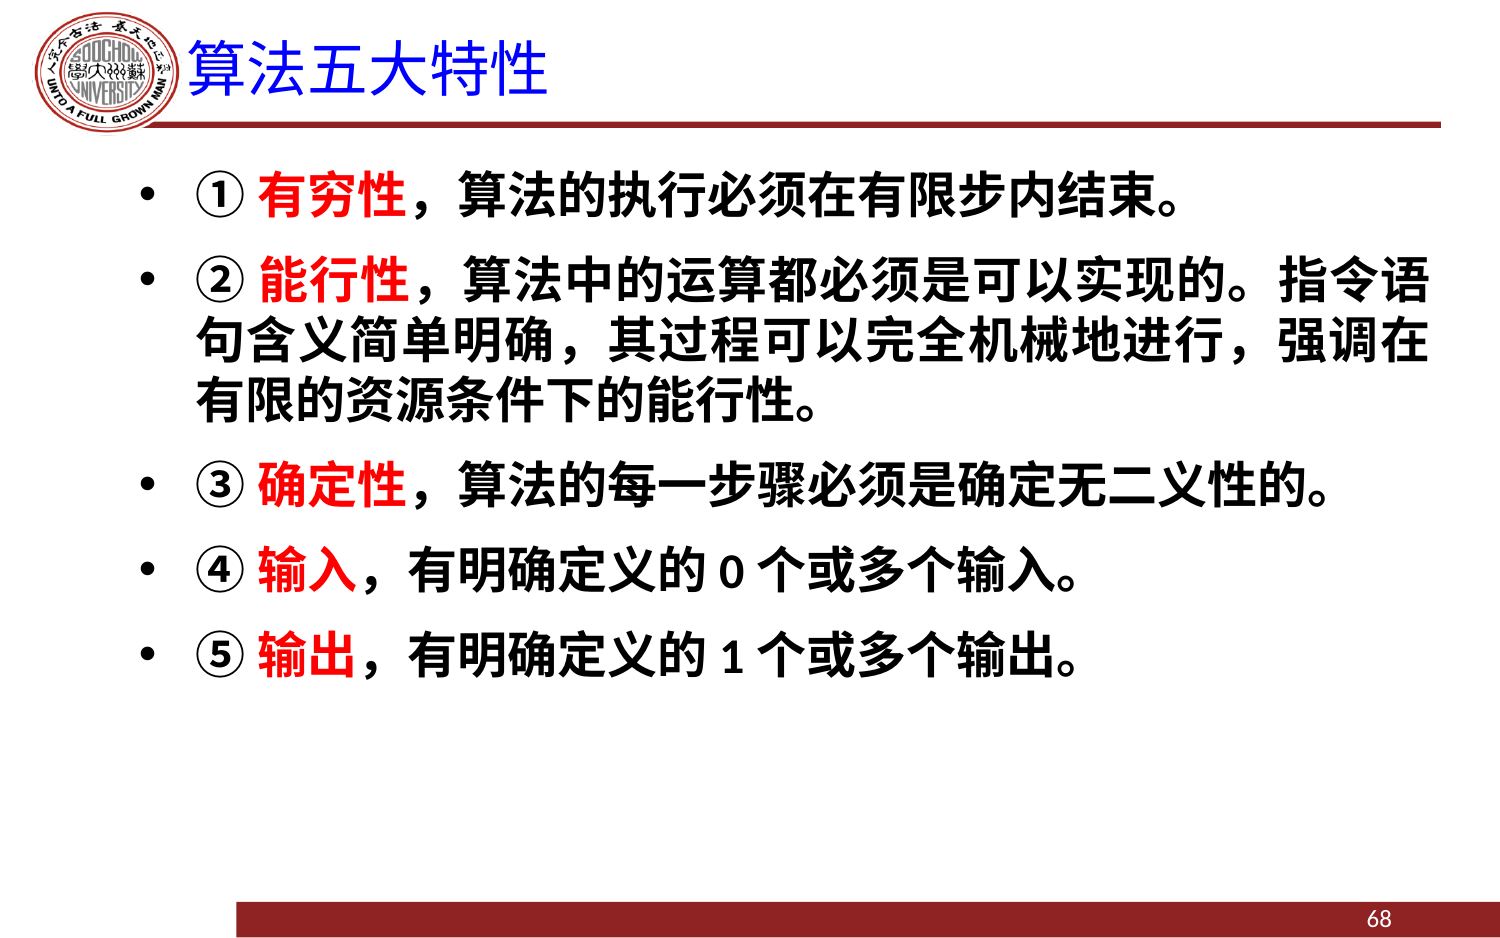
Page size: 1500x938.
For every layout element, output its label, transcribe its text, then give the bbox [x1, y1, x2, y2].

picture [30, 8, 184, 136]
title 算法五大特性 [171, 22, 1431, 112]
list ①有穷性，算法的执行必须在有限步内结束。 ②能行性，算法中的运算都必须是可以实现的。指令语句含义简单明确，其过程可以完全机械地进行，强调在有限的资源条件下的能行性。 ③确定性，算法的每一步骤必须是确定无二义性的。 ④输入，有明确定义的0个或多个输入。 ⑤输出，有明确定义的1个或多个输出。 [123, 155, 1446, 822]
slide_number 68 [1057, 899, 1408, 936]
